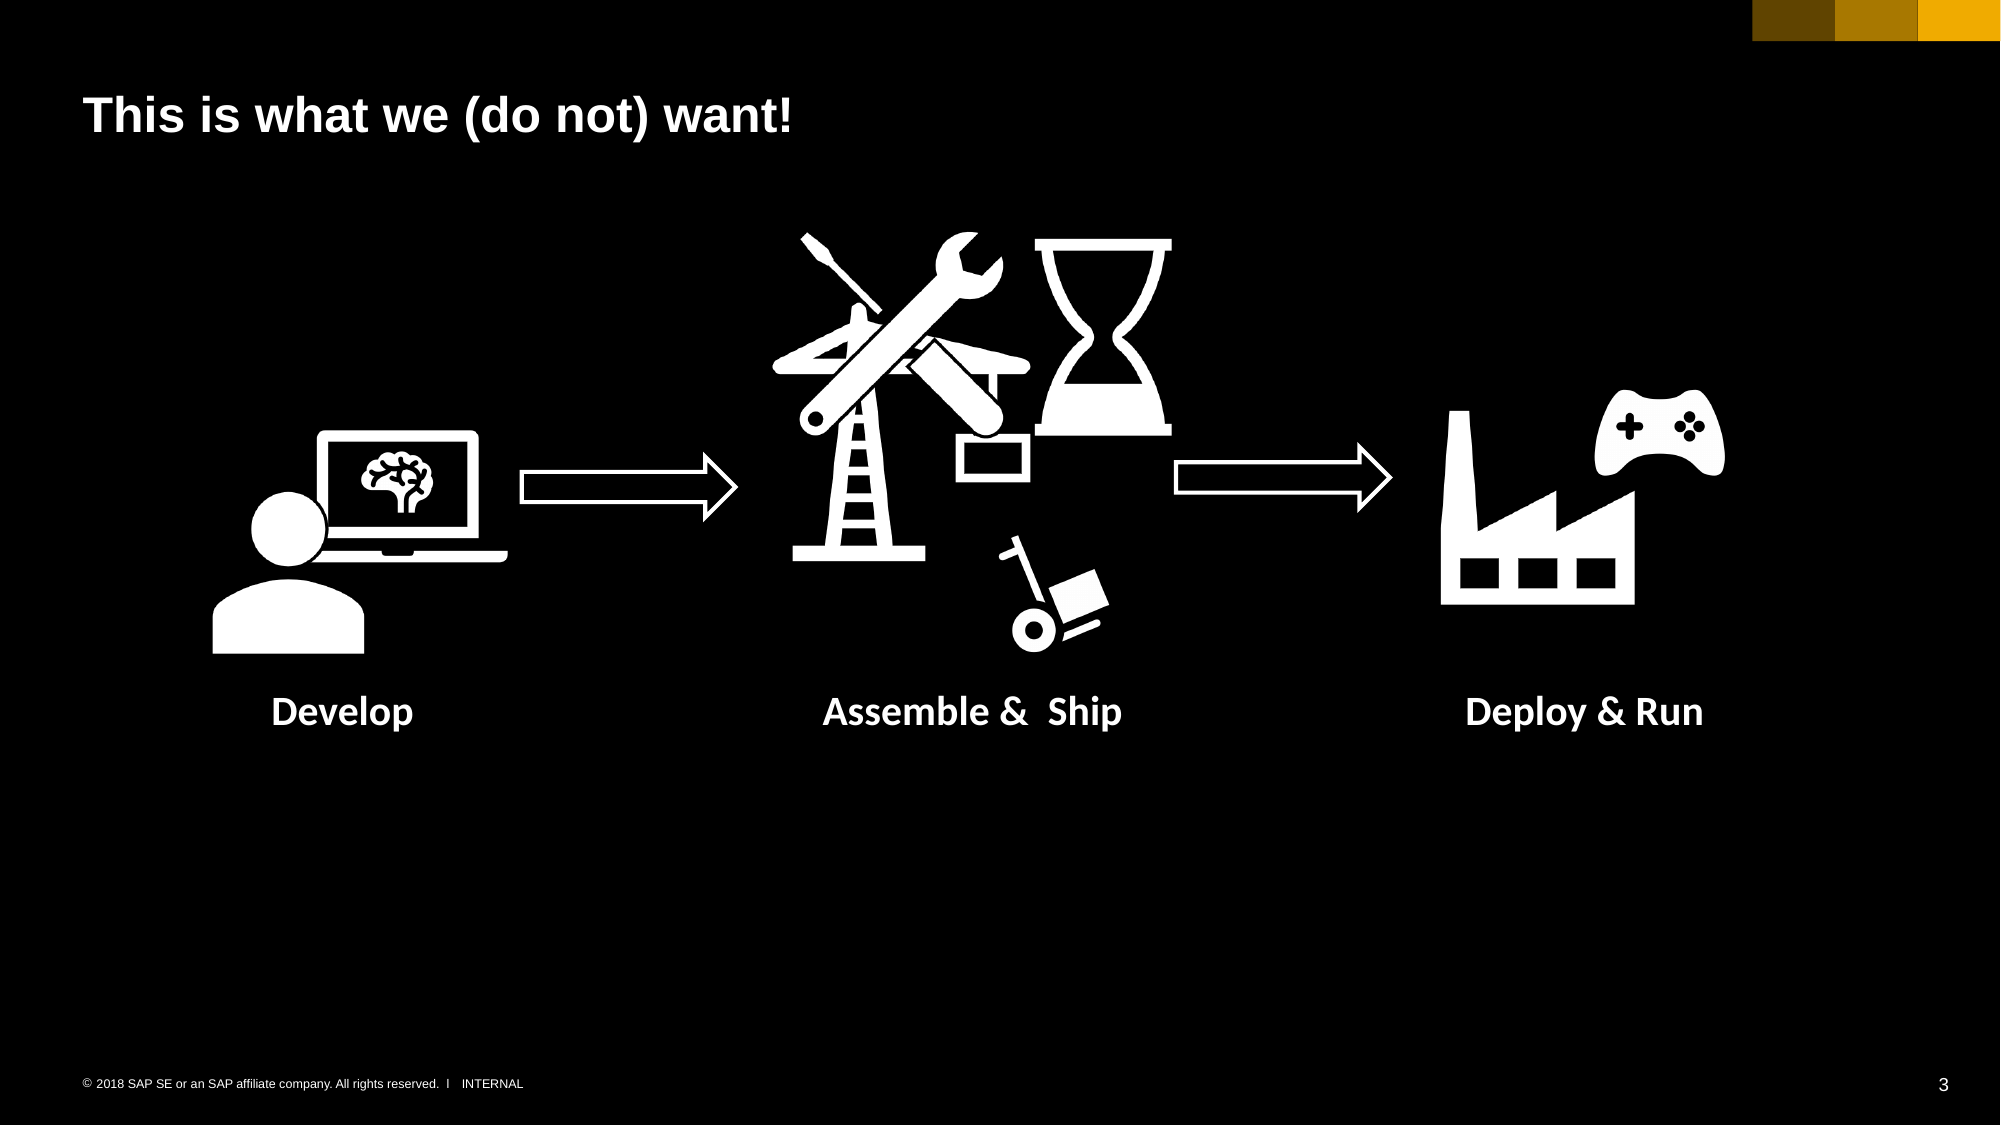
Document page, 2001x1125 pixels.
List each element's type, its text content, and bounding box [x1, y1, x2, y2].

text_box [172, 273, 1739, 735]
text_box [777, 209, 1223, 457]
title This is what we (do not) want! [82, 82, 1918, 144]
